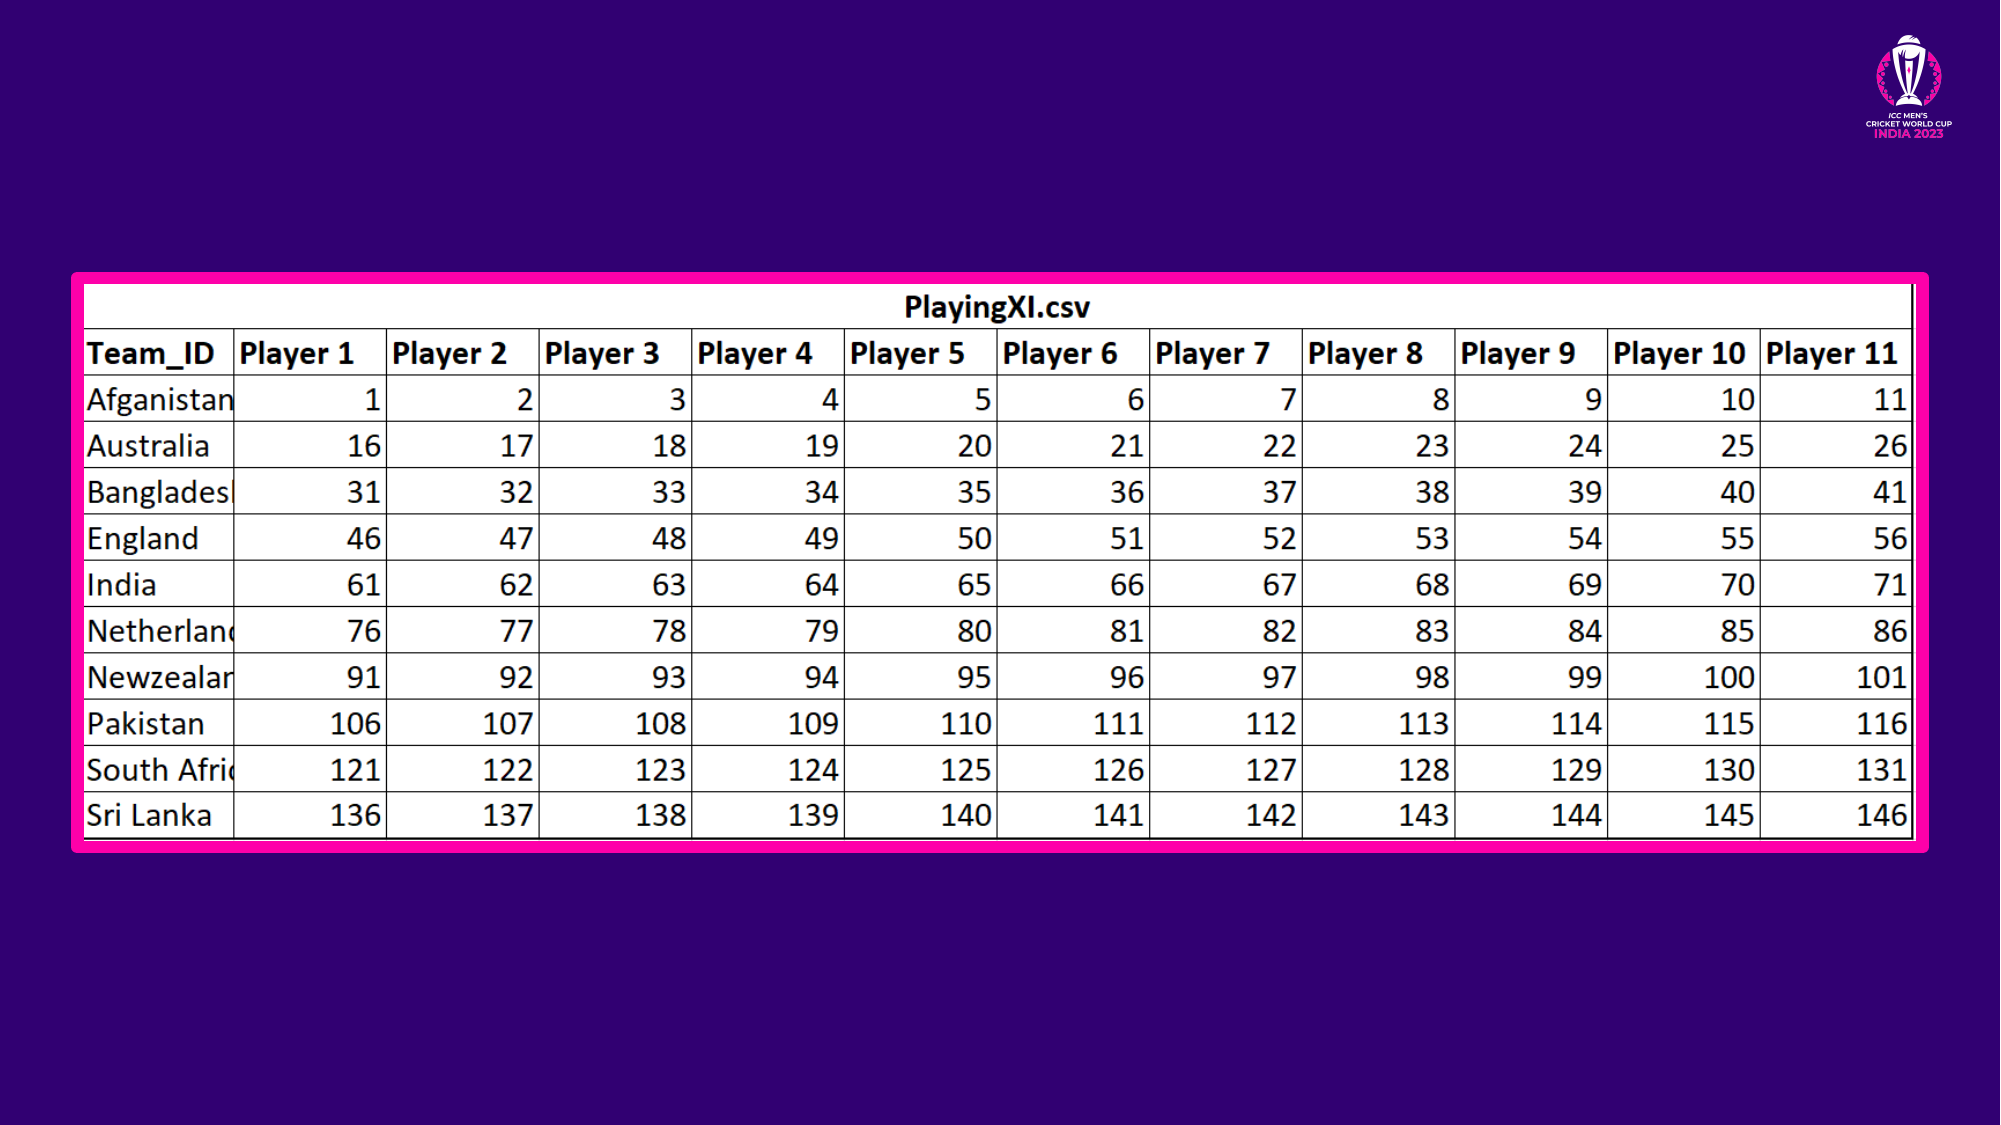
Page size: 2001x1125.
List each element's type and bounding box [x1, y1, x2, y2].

picture [83, 283, 1917, 841]
picture [1851, 30, 1966, 151]
